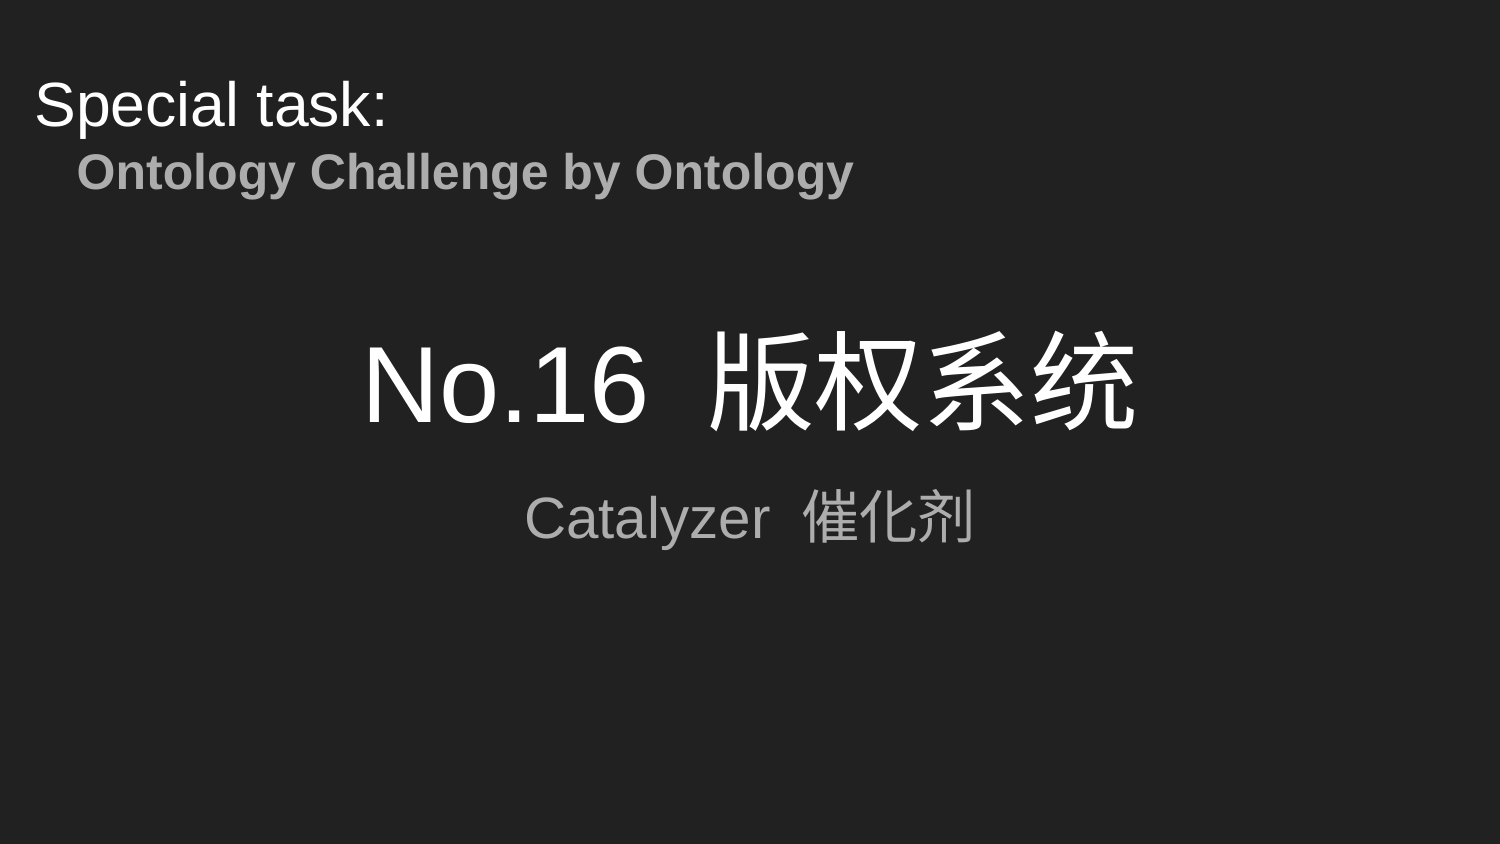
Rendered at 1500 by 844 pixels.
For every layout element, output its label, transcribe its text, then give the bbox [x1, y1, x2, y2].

title No.16 版权系统 [51, 263, 1449, 459]
subtitle Catalyzer 催化剂 [51, 464, 1449, 595]
title Special task: Ontology Challenge by Ontology [19, 19, 1049, 215]
